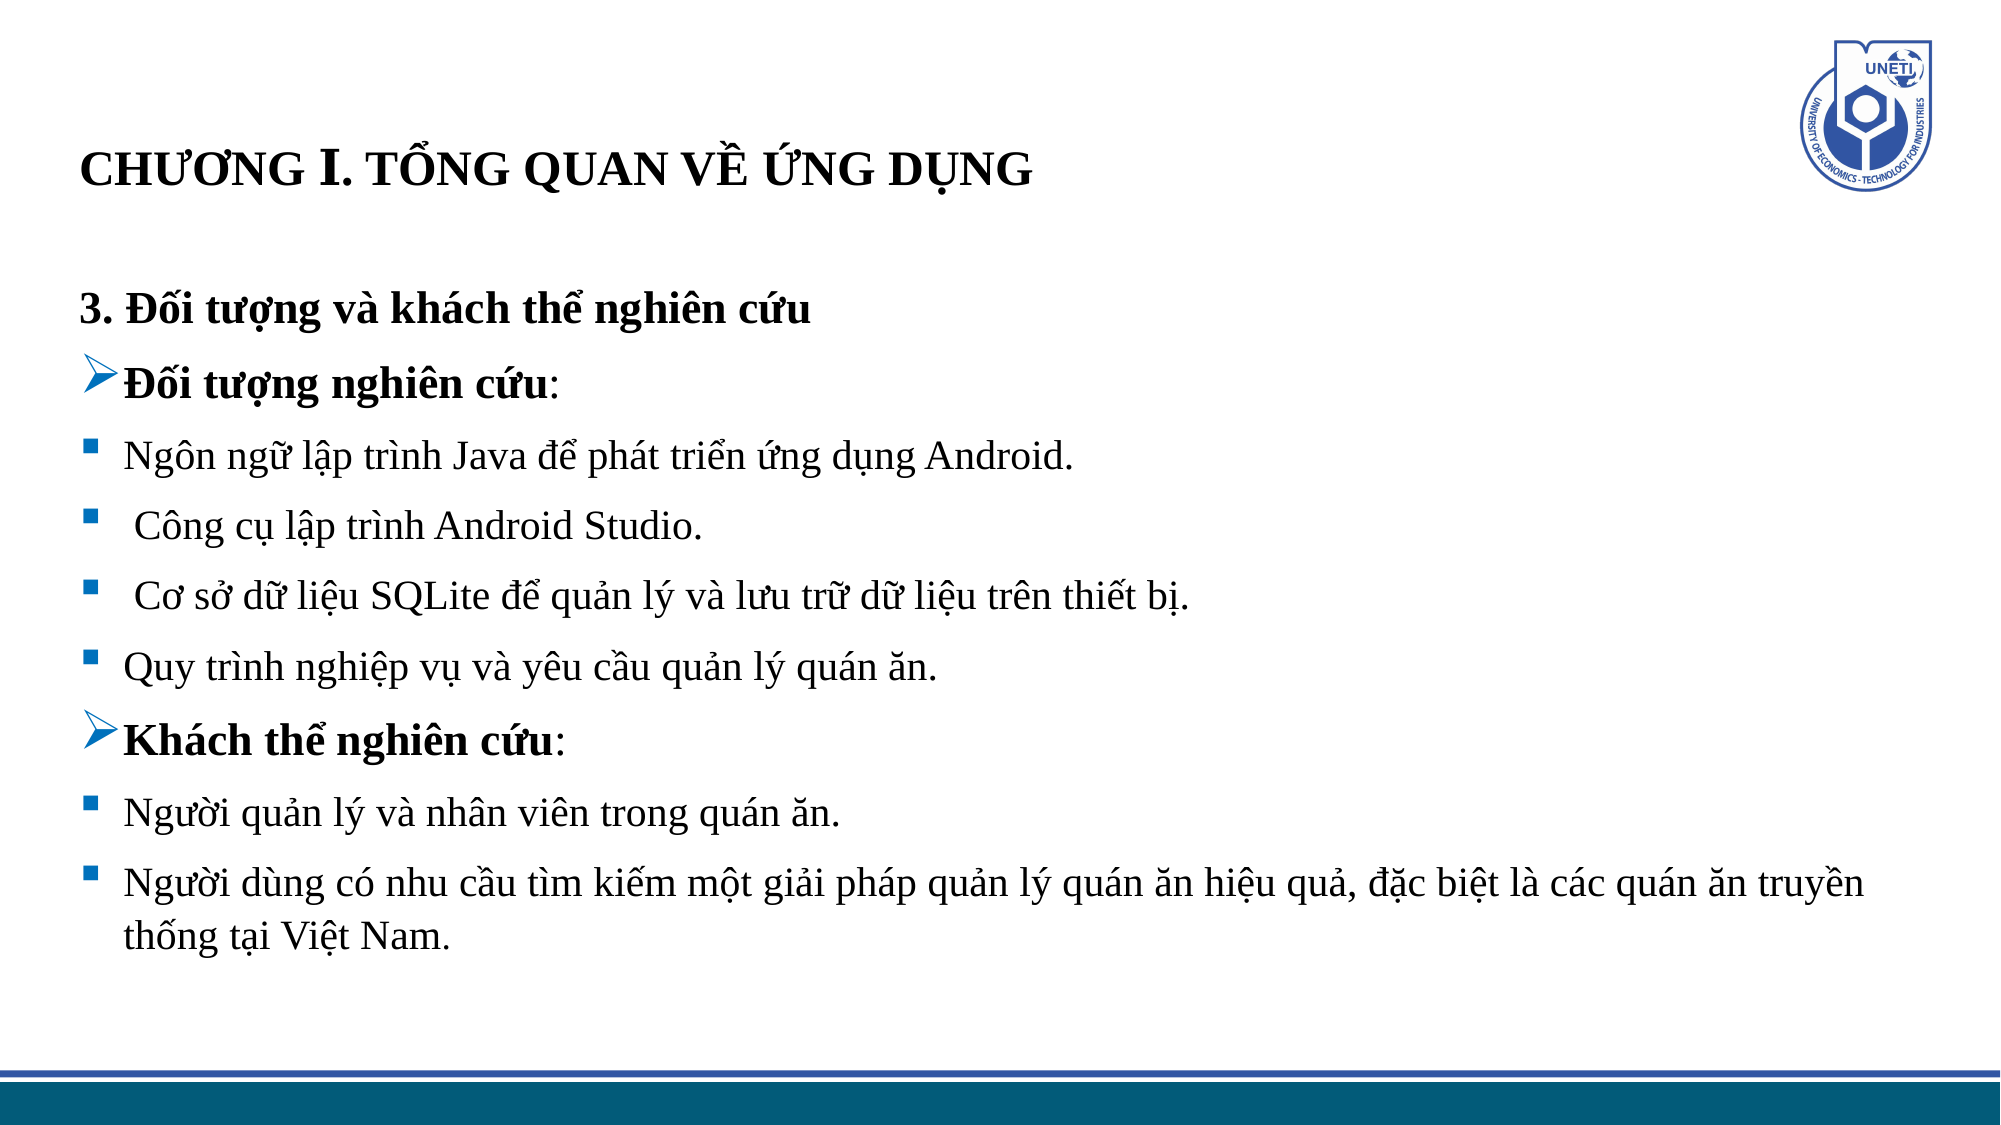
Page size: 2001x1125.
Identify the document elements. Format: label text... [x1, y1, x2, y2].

picture [1798, 37, 1936, 116]
list 3. Đối tượng và khách thể nghiên cứu Đối tượng nghiên cứu: Ngôn ngữ lập trình Java để phát triển ứng dụng Android. Công cụ lập trình Android Studio. Cơ sở dữ liệu SQLite để quản lý và lưu trữ dữ liệu trên thiết bị. Quy trình nghiệp vụ và yêu cầu quản lý quán ăn. Khách thể nghiên cứu: Người quản lý và nhân viên trong quán ăn. Người dùng có nhu cầu tìm kiếm một giải pháp quản lý quán ăn hiệu quả, đặc biệt là các quán ăn truyền thống tại Việt Nam. [64, 258, 1936, 1068]
title CHƯƠNG Ⅰ. TỔNG QUAN VỀ ỨNG DỤNG [64, 116, 1936, 248]
